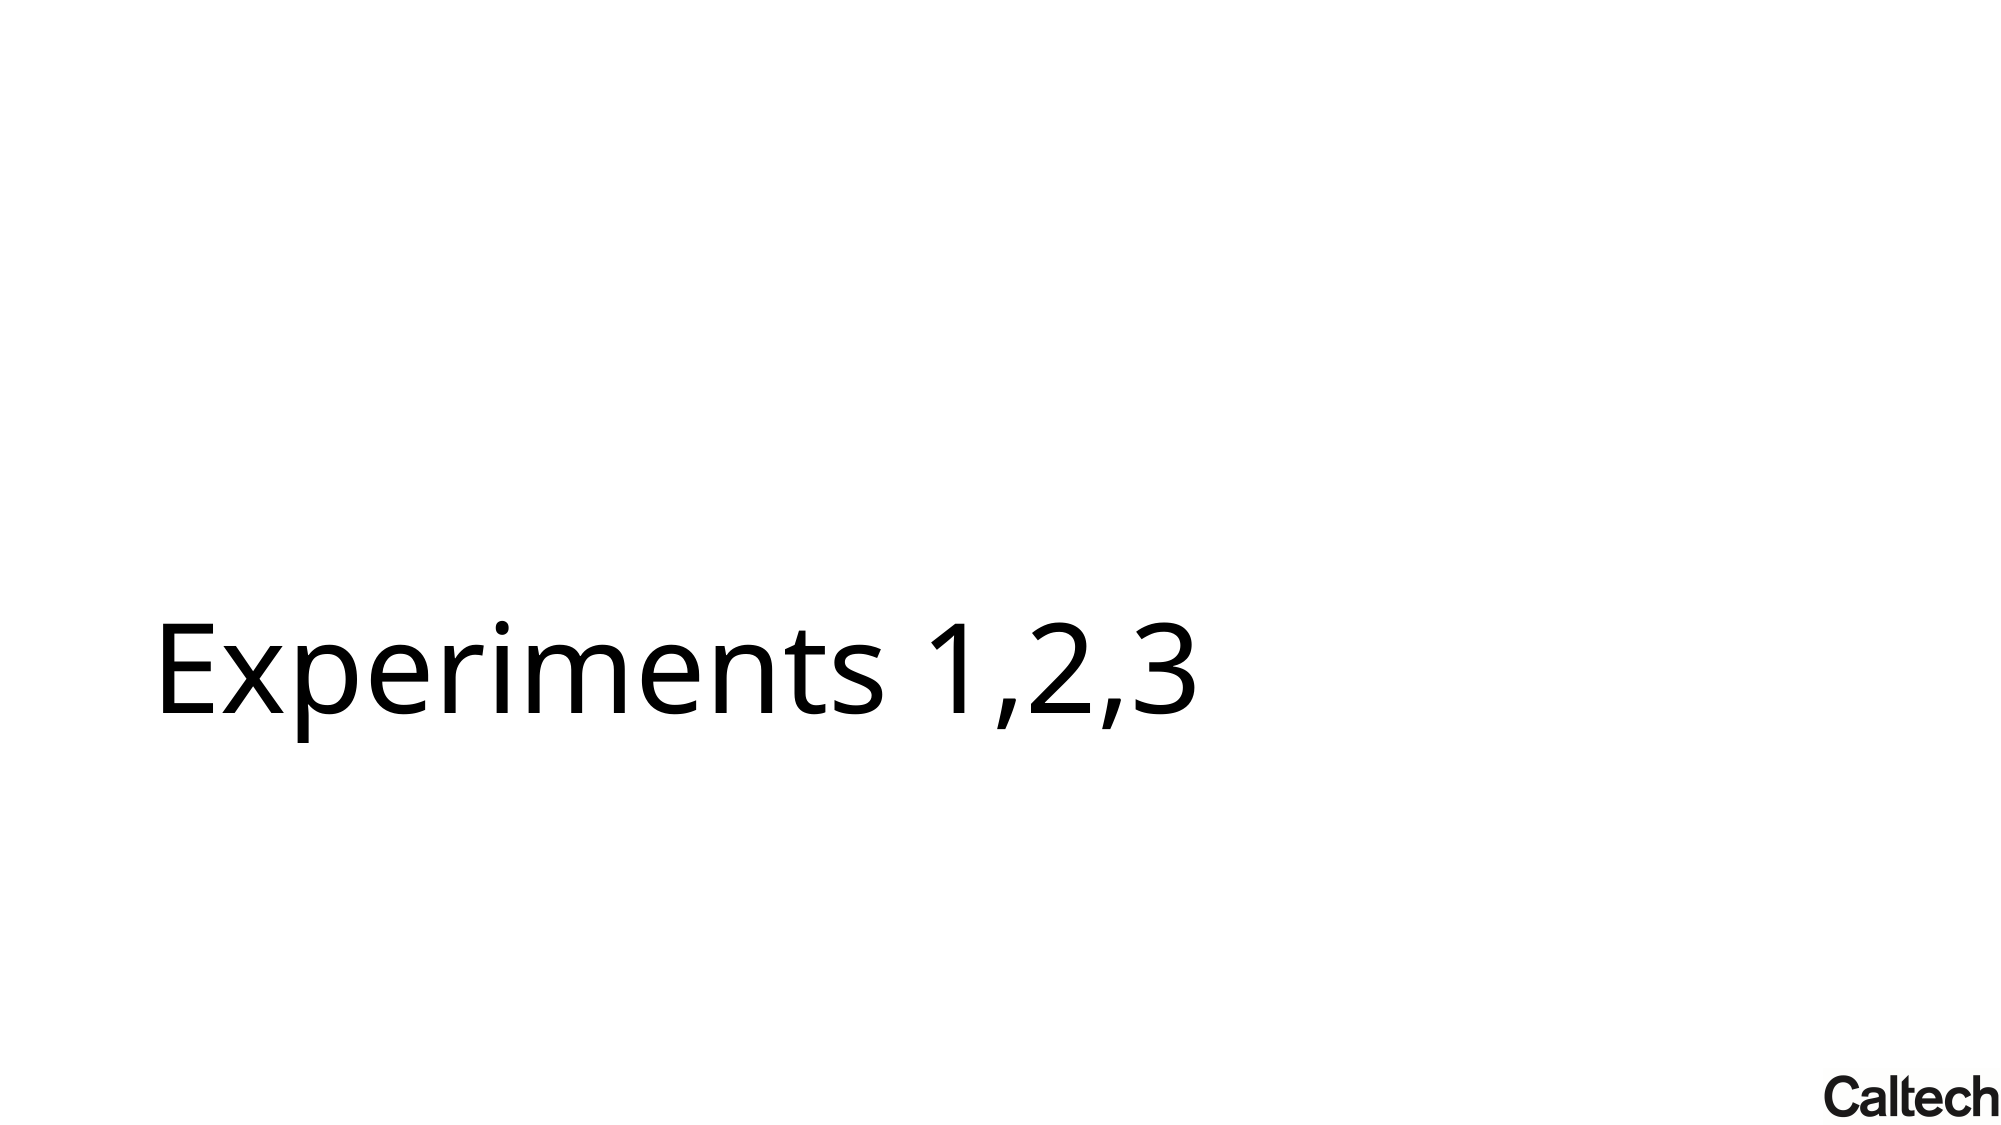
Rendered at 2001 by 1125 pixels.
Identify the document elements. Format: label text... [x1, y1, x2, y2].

picture [1823, 1068, 2000, 1125]
title Experiments 1,2,3 [136, 280, 1862, 749]
